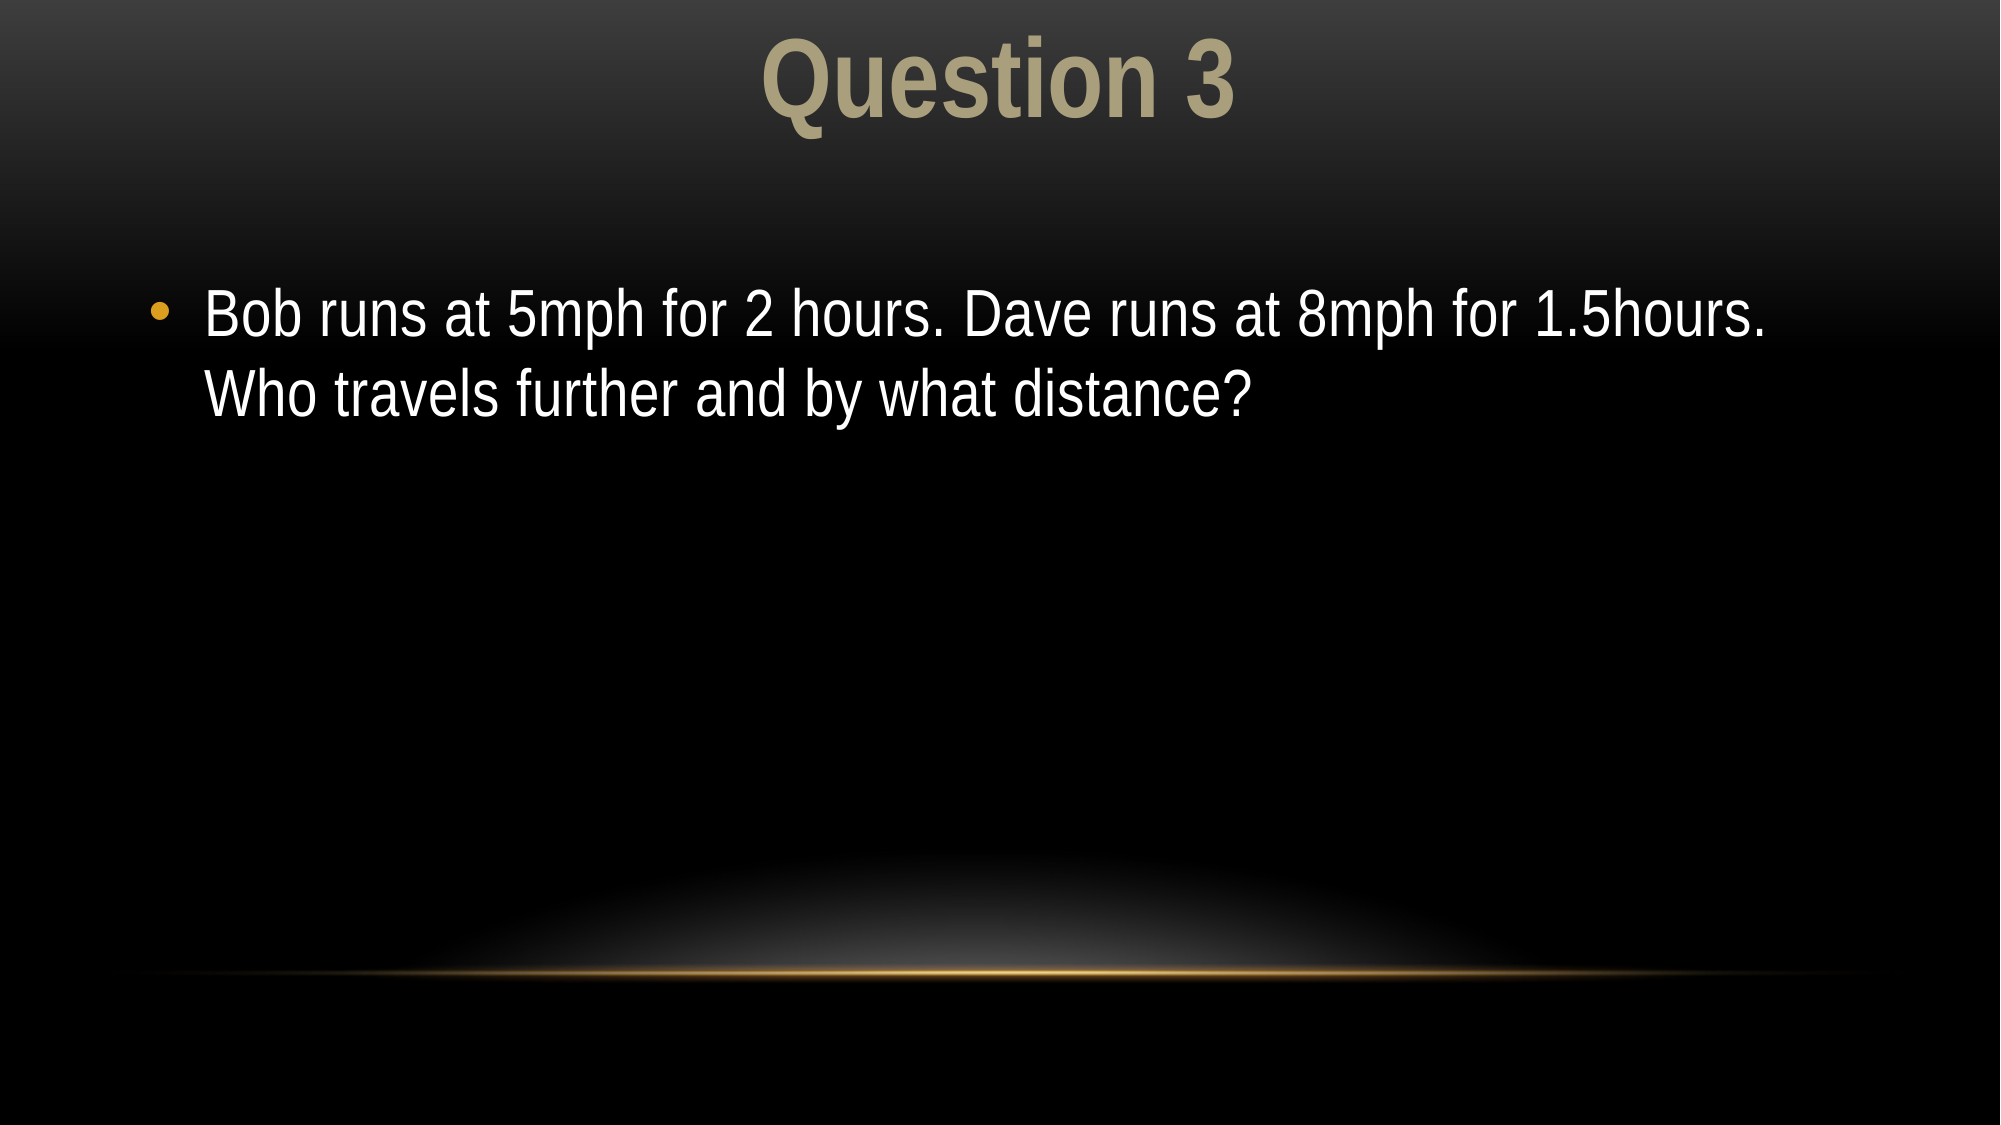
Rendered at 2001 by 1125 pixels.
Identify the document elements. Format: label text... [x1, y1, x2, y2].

picture [0, 0, 2000, 1125]
text_box Question 3 [284, 0, 1714, 148]
list Bob runs at 5mph for 2 hours. Dave runs at 8mph for 1.5hours. Who travels further and by what distance? [133, 262, 1867, 938]
